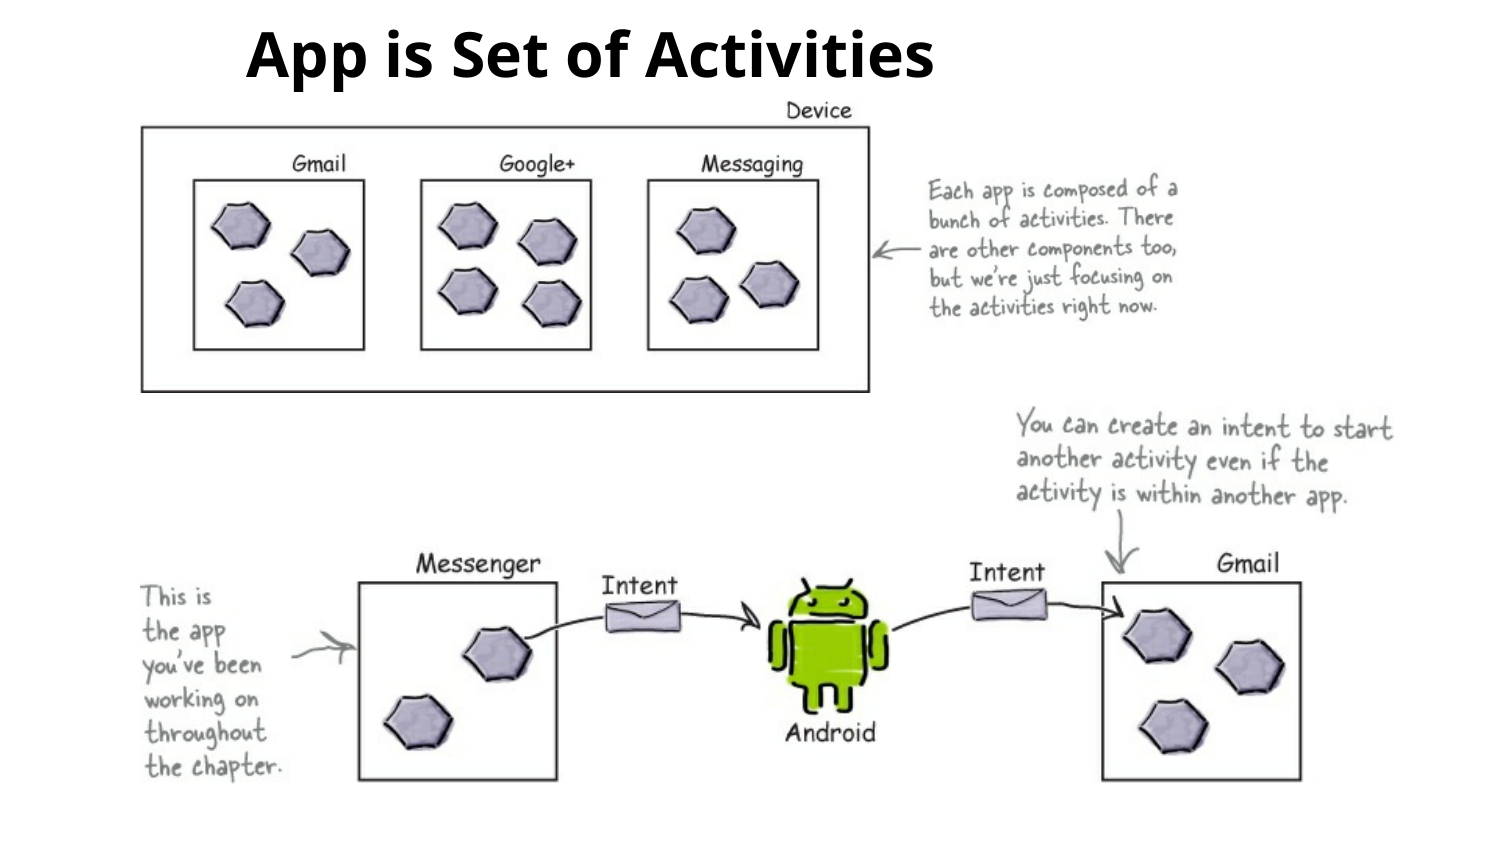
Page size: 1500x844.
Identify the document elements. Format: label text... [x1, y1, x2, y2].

title App is Set of Activities [231, 0, 1269, 105]
picture [140, 406, 1394, 784]
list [140, 101, 1178, 394]
